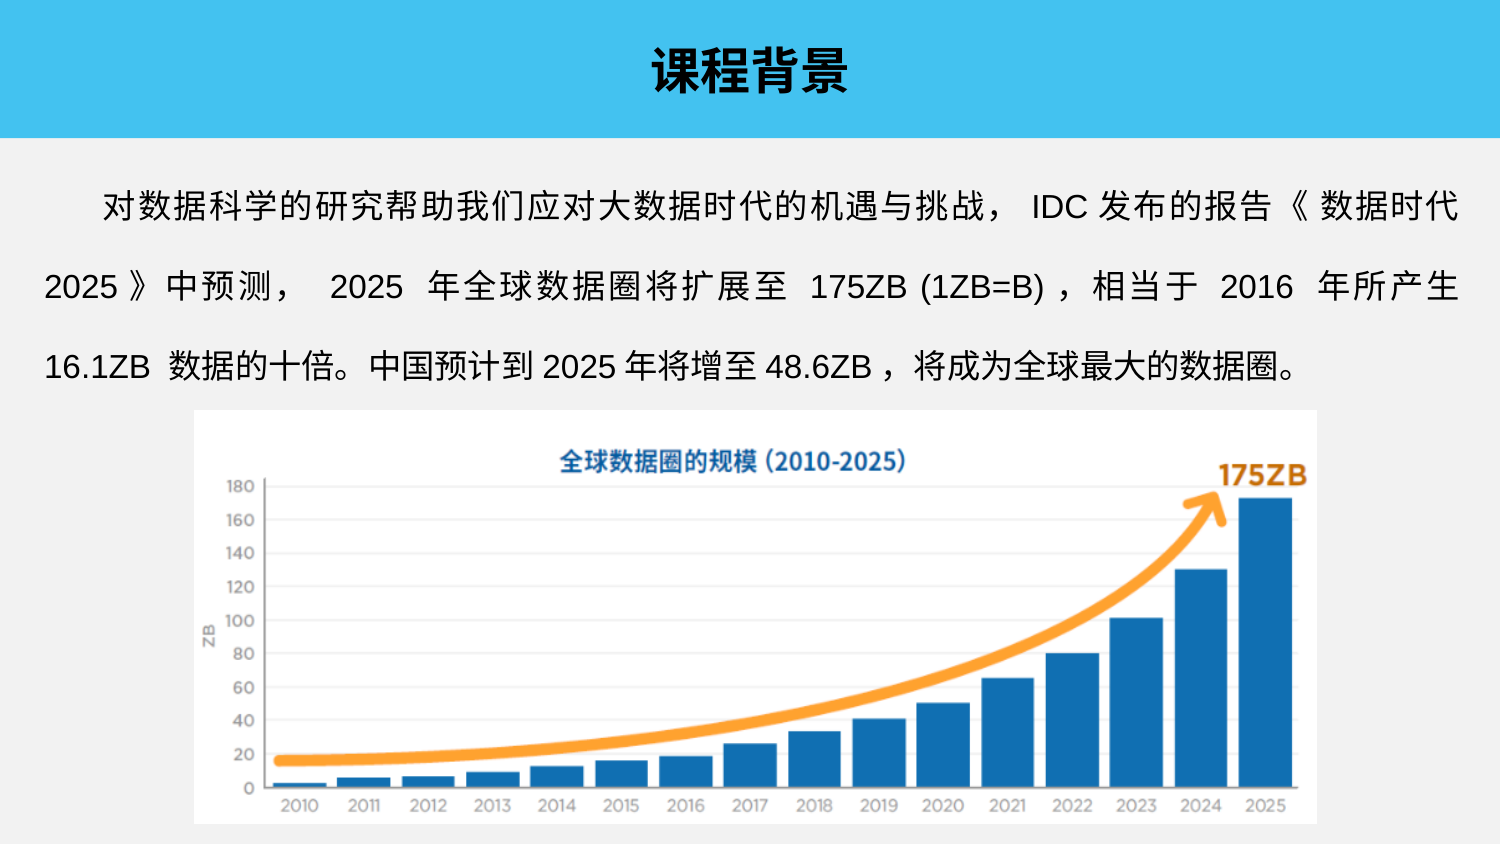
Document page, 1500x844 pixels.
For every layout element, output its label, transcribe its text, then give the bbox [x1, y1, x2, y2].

picture [194, 409, 1318, 824]
text_box 课程背景 [5, 32, 1495, 107]
